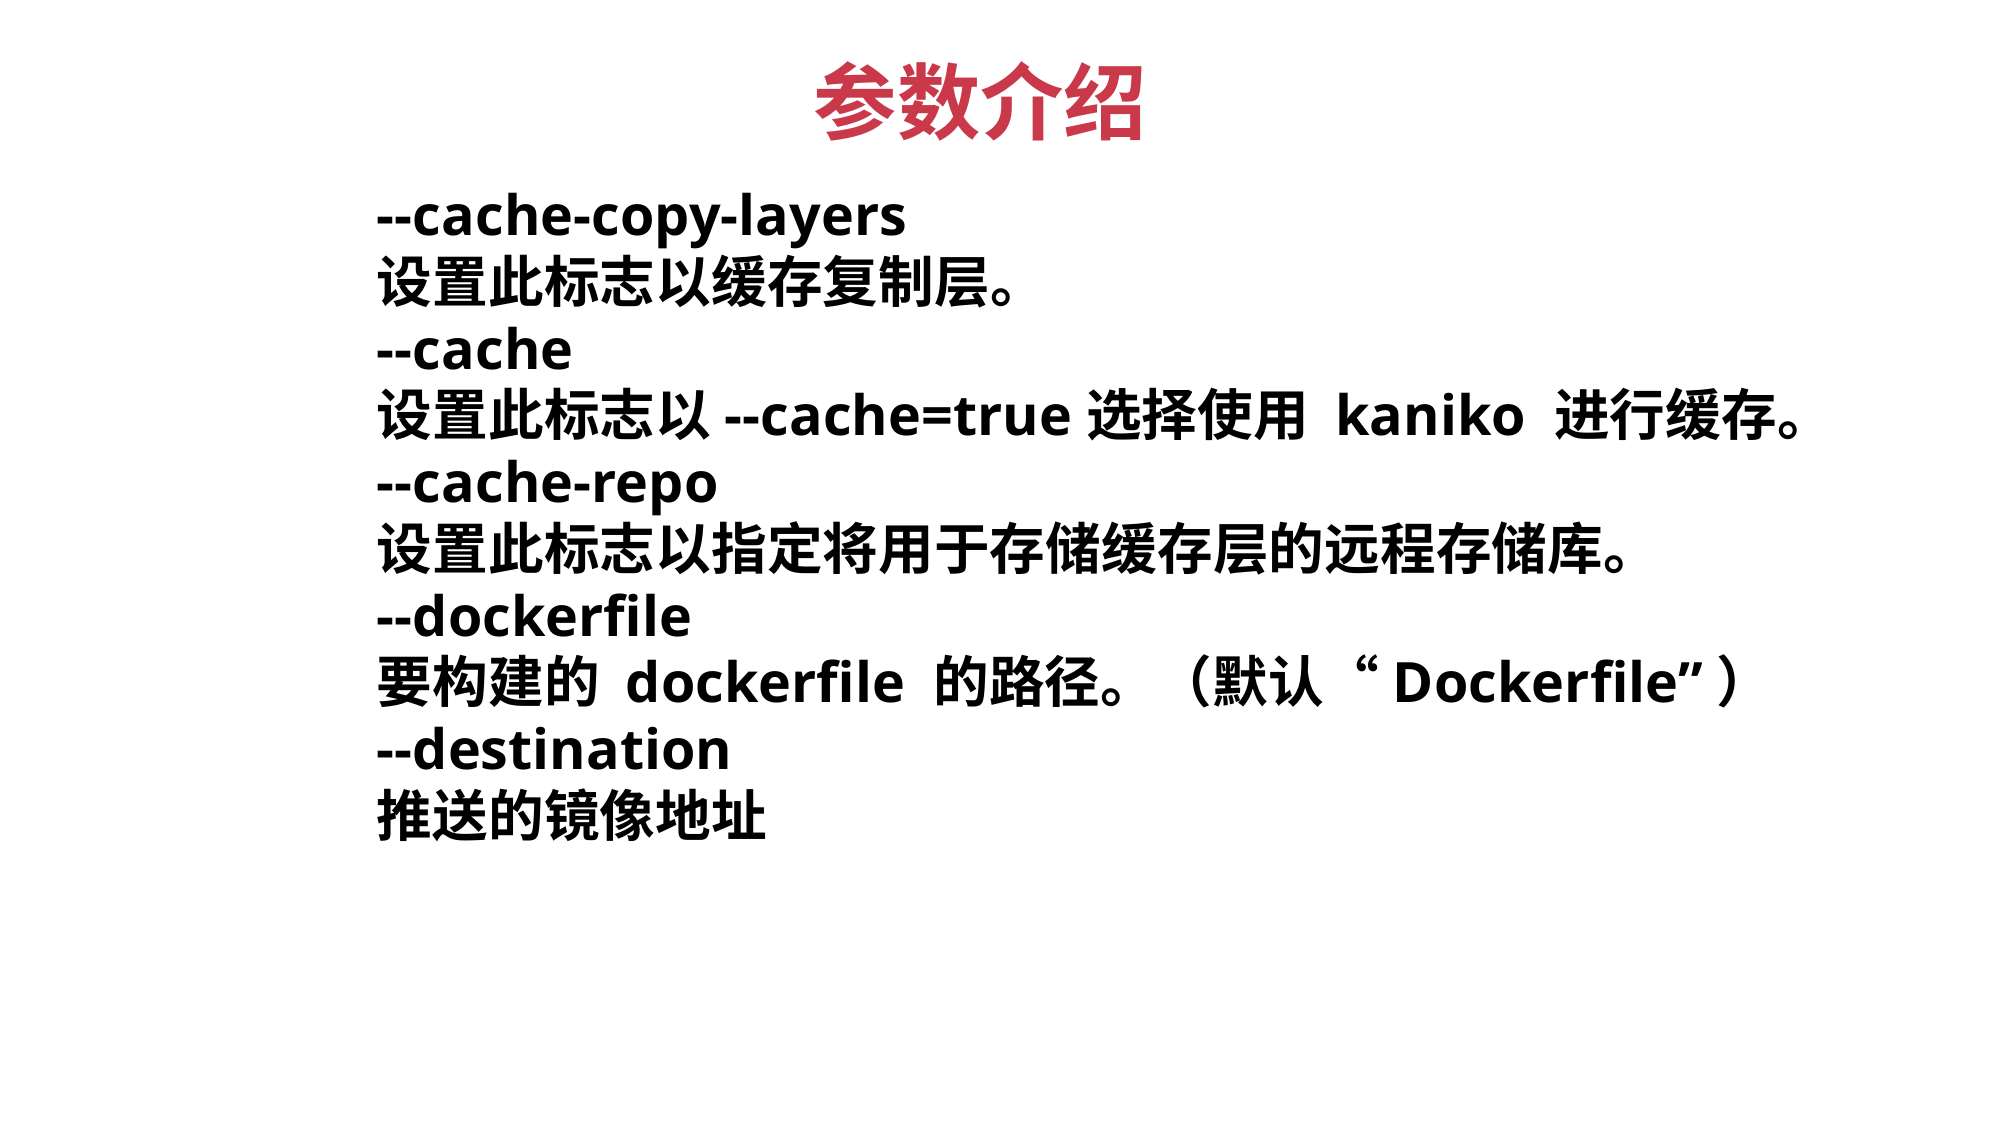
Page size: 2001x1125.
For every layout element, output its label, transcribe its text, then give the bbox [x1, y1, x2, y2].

text_box 参数介绍 [799, 42, 1466, 158]
text_box --cache-copy-layers 设置此标志以缓存复制层。 --cache 设置此标志以--cache=true选择使用 kaniko 进行缓存。 --cache-repo 设置此标志以指定将用于存储缓存层的远程存储库。 --dockerfile 要构建的 dockerfile 的路径。（默认“Dockerfile”） --destination 推送的镜像地址 [362, 172, 1860, 855]
